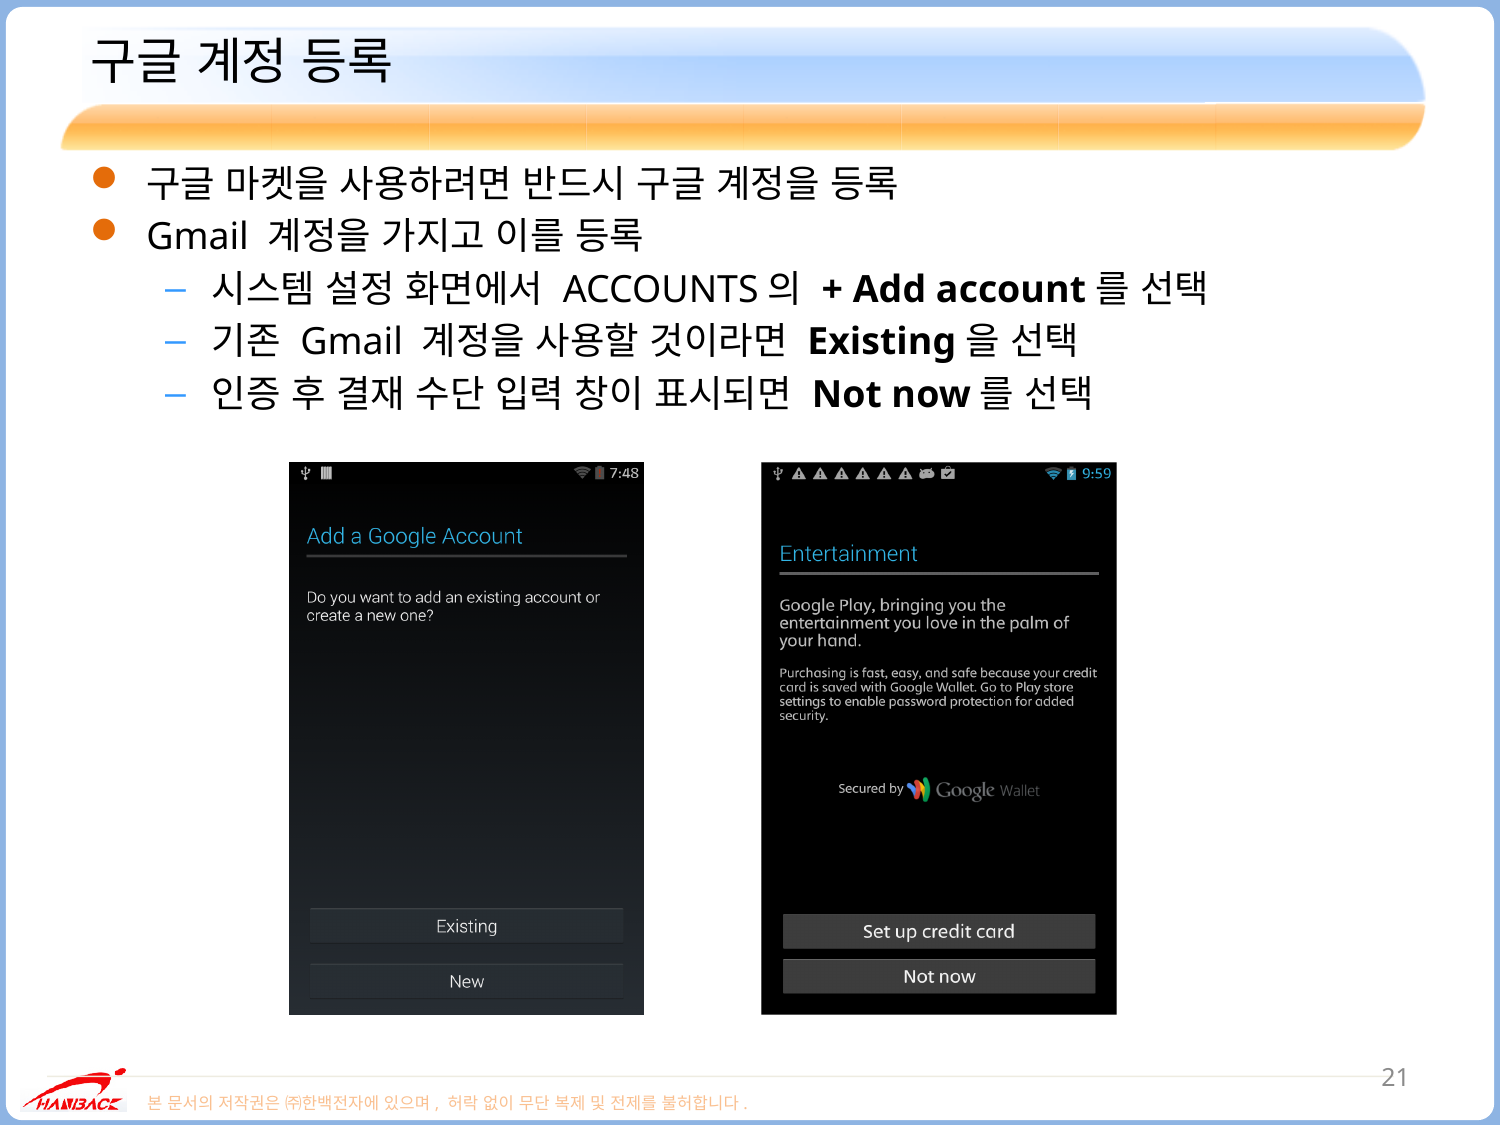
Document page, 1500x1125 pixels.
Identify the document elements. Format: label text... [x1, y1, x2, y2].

list 구글 마켓을 사용하려면 반드시 구글 계정을 등록 Gmail 계정을 가지고 이를 등록 시스템 설정 화면에서 ACCOUNTS의 + Add account를 선택 기존 Gmail 계정을 사용할 것이라면 Existing을 선택 인증 후 결재 수단 입력 창이 표시되면 Not now를 선택 [75, 152, 1425, 1055]
picture [289, 462, 644, 1015]
picture [20, 1066, 127, 1112]
title 구글 계정 등록 [75, 11, 1425, 108]
slide_number 21 [1074, 1055, 1425, 1103]
picture [58, 23, 1430, 151]
picture [761, 462, 1117, 1015]
